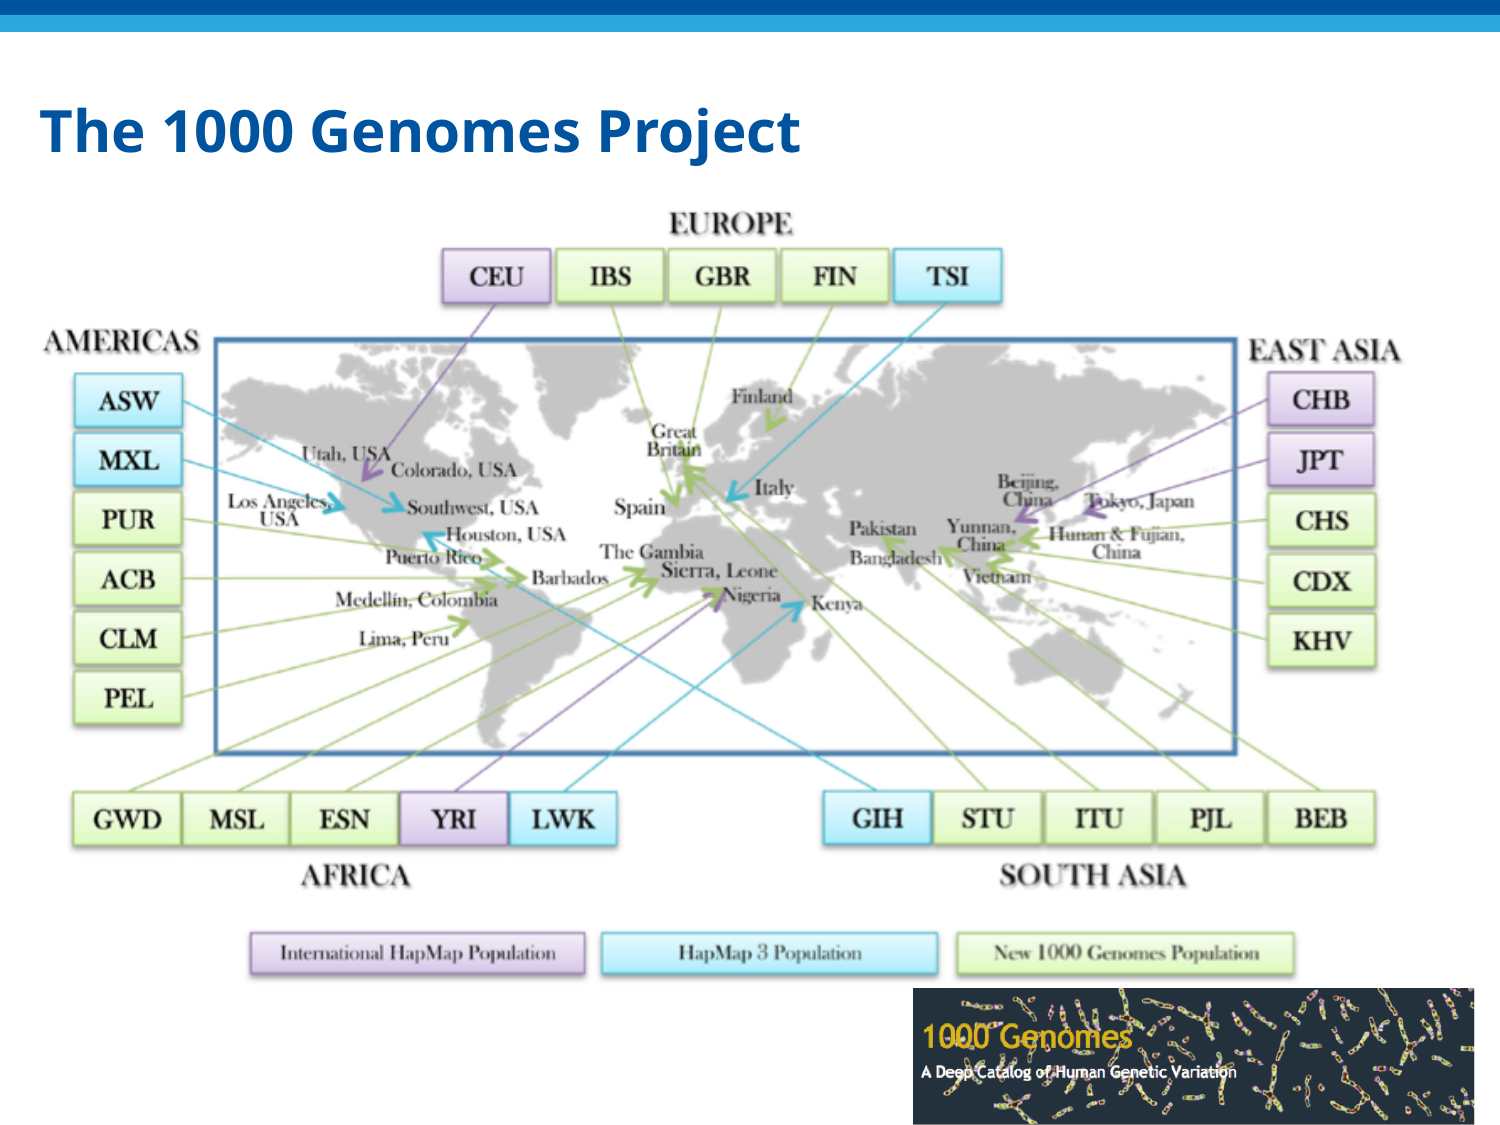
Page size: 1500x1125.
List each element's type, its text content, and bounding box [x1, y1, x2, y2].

picture [0, 0, 1500, 33]
picture [24, 199, 1476, 1125]
title The 1000 Genomes Project [24, 57, 1350, 199]
